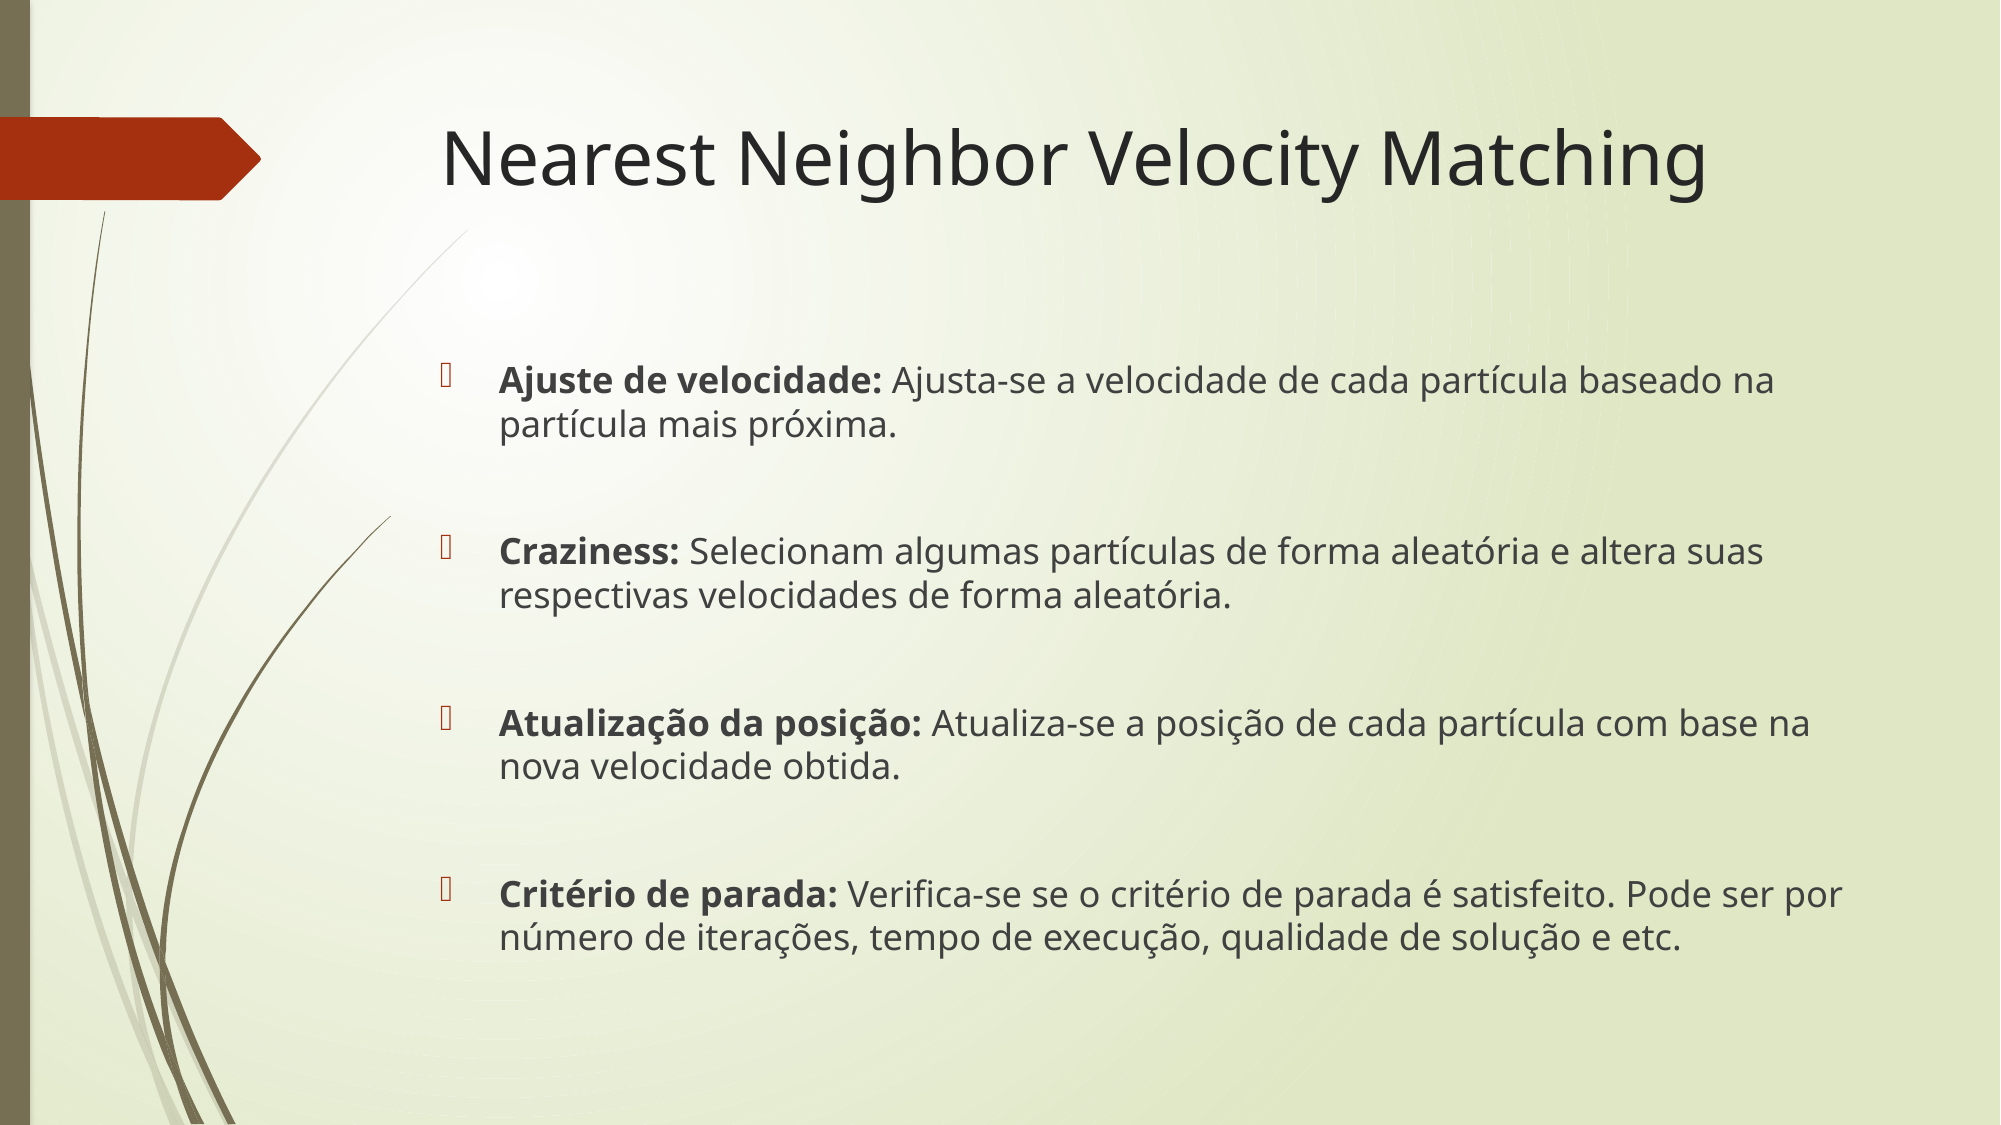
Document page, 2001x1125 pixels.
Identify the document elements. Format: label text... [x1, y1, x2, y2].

title Nearest Neighbor Velocity Matching [425, 102, 1888, 313]
list Ajuste de velocidade: Ajusta-se a velocidade de cada partícula baseado na partícula mais próxima. Craziness: Selecionam algumas partículas de forma aleatória e altera suas respectivas velocidades de forma aleatória. Atualização da posição: Atualiza-se a posição de cada partícula com base na nova velocidade obtida. Critério de parada: Verifica-se se o critério de parada é satisfeito. Pode ser por número de iterações, tempo de execução, qualidade de solução e etc. [424, 350, 1888, 970]
